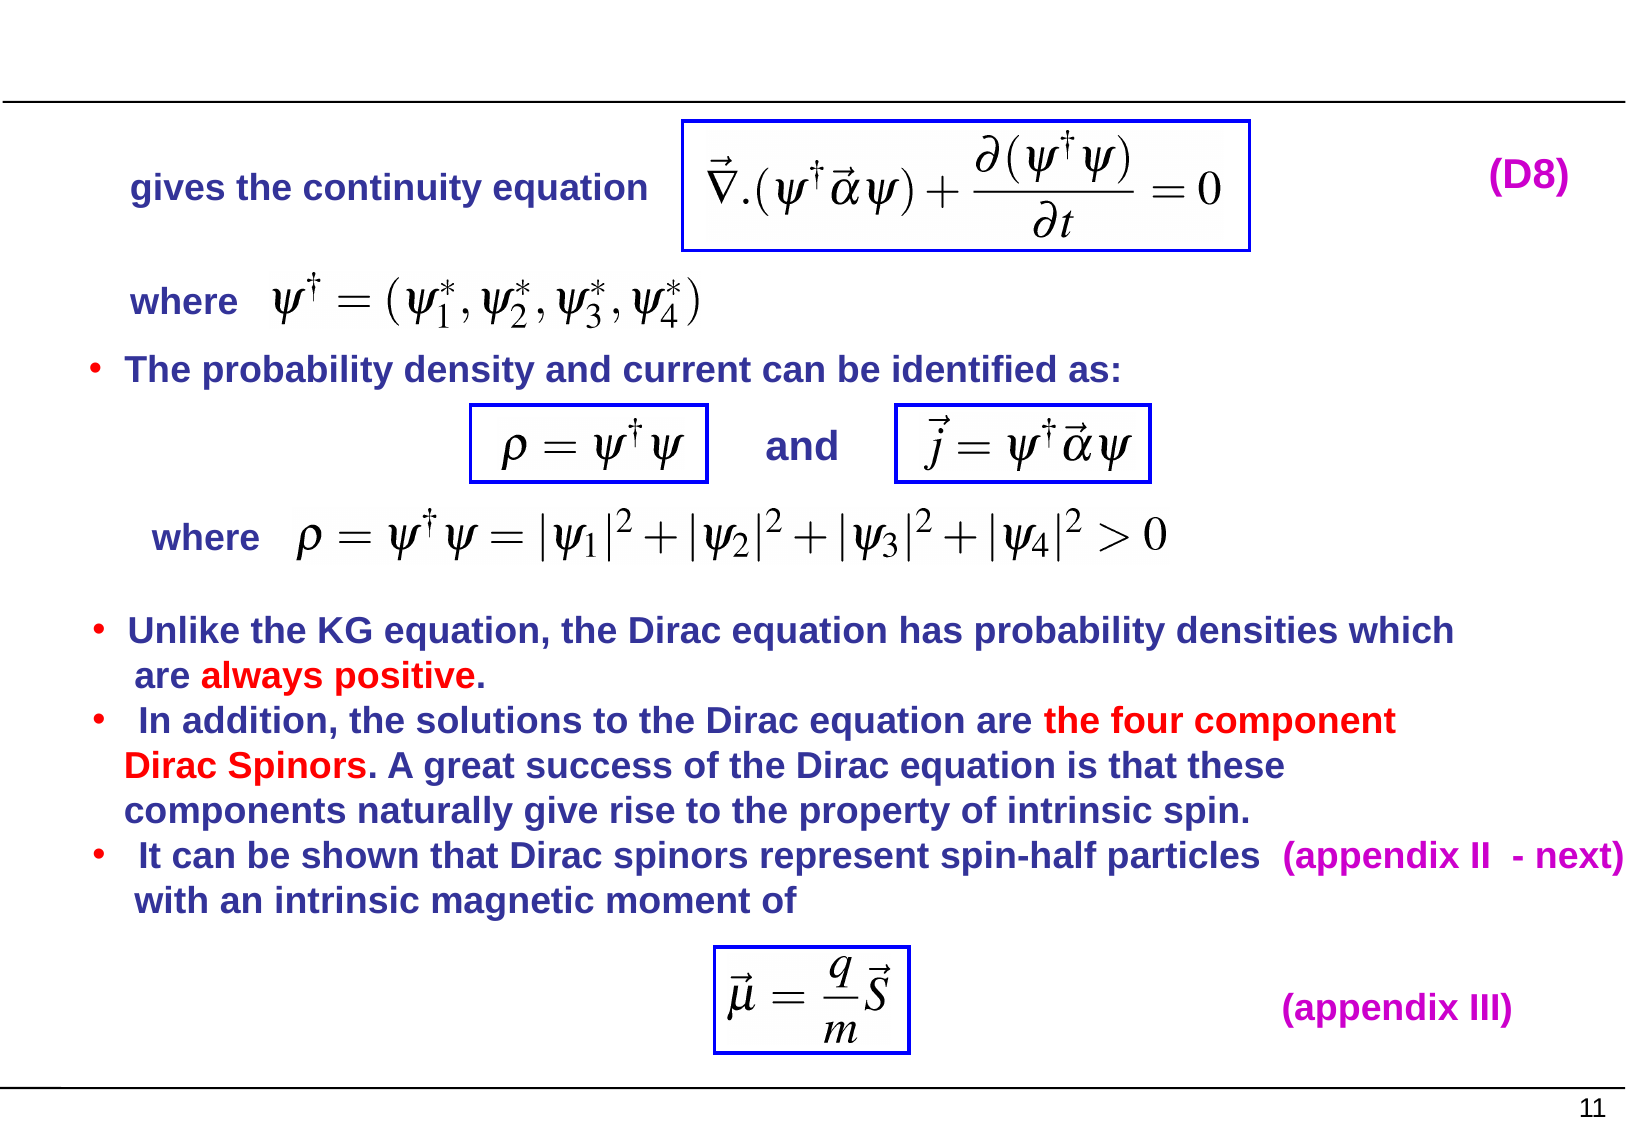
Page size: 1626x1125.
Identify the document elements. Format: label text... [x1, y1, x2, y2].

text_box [682, 120, 1250, 251]
text_box and [750, 411, 855, 477]
text_box Unlike the KG equation, the Dirac equation has probability densities which are always positive. In addition, the solutions to the Dirac equation are the four component Dirac Spinors. A great success of the Dirac equation is that these components naturally give rise to the property of intrinsic spin. It can be shown that Dirac spinors represent spin-half particles (appendix II - next) with an intrinsic magnetic moment of [77, 598, 1626, 929]
text_box where [137, 505, 275, 567]
text_box where [115, 269, 254, 330]
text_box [714, 946, 910, 1054]
text_box (appendix III) [1266, 975, 1529, 1036]
text_box (D8) [1473, 139, 1585, 205]
picture [292, 507, 1170, 566]
text_box [896, 405, 1150, 482]
text_box <número> [1243, 1082, 1623, 1125]
picture [497, 416, 685, 471]
picture [919, 412, 1136, 471]
picture [269, 270, 701, 329]
text_box [470, 405, 707, 482]
text_box The probability density and current can be identified as: [74, 337, 1139, 399]
text_box gives the continuity equation [115, 155, 675, 216]
